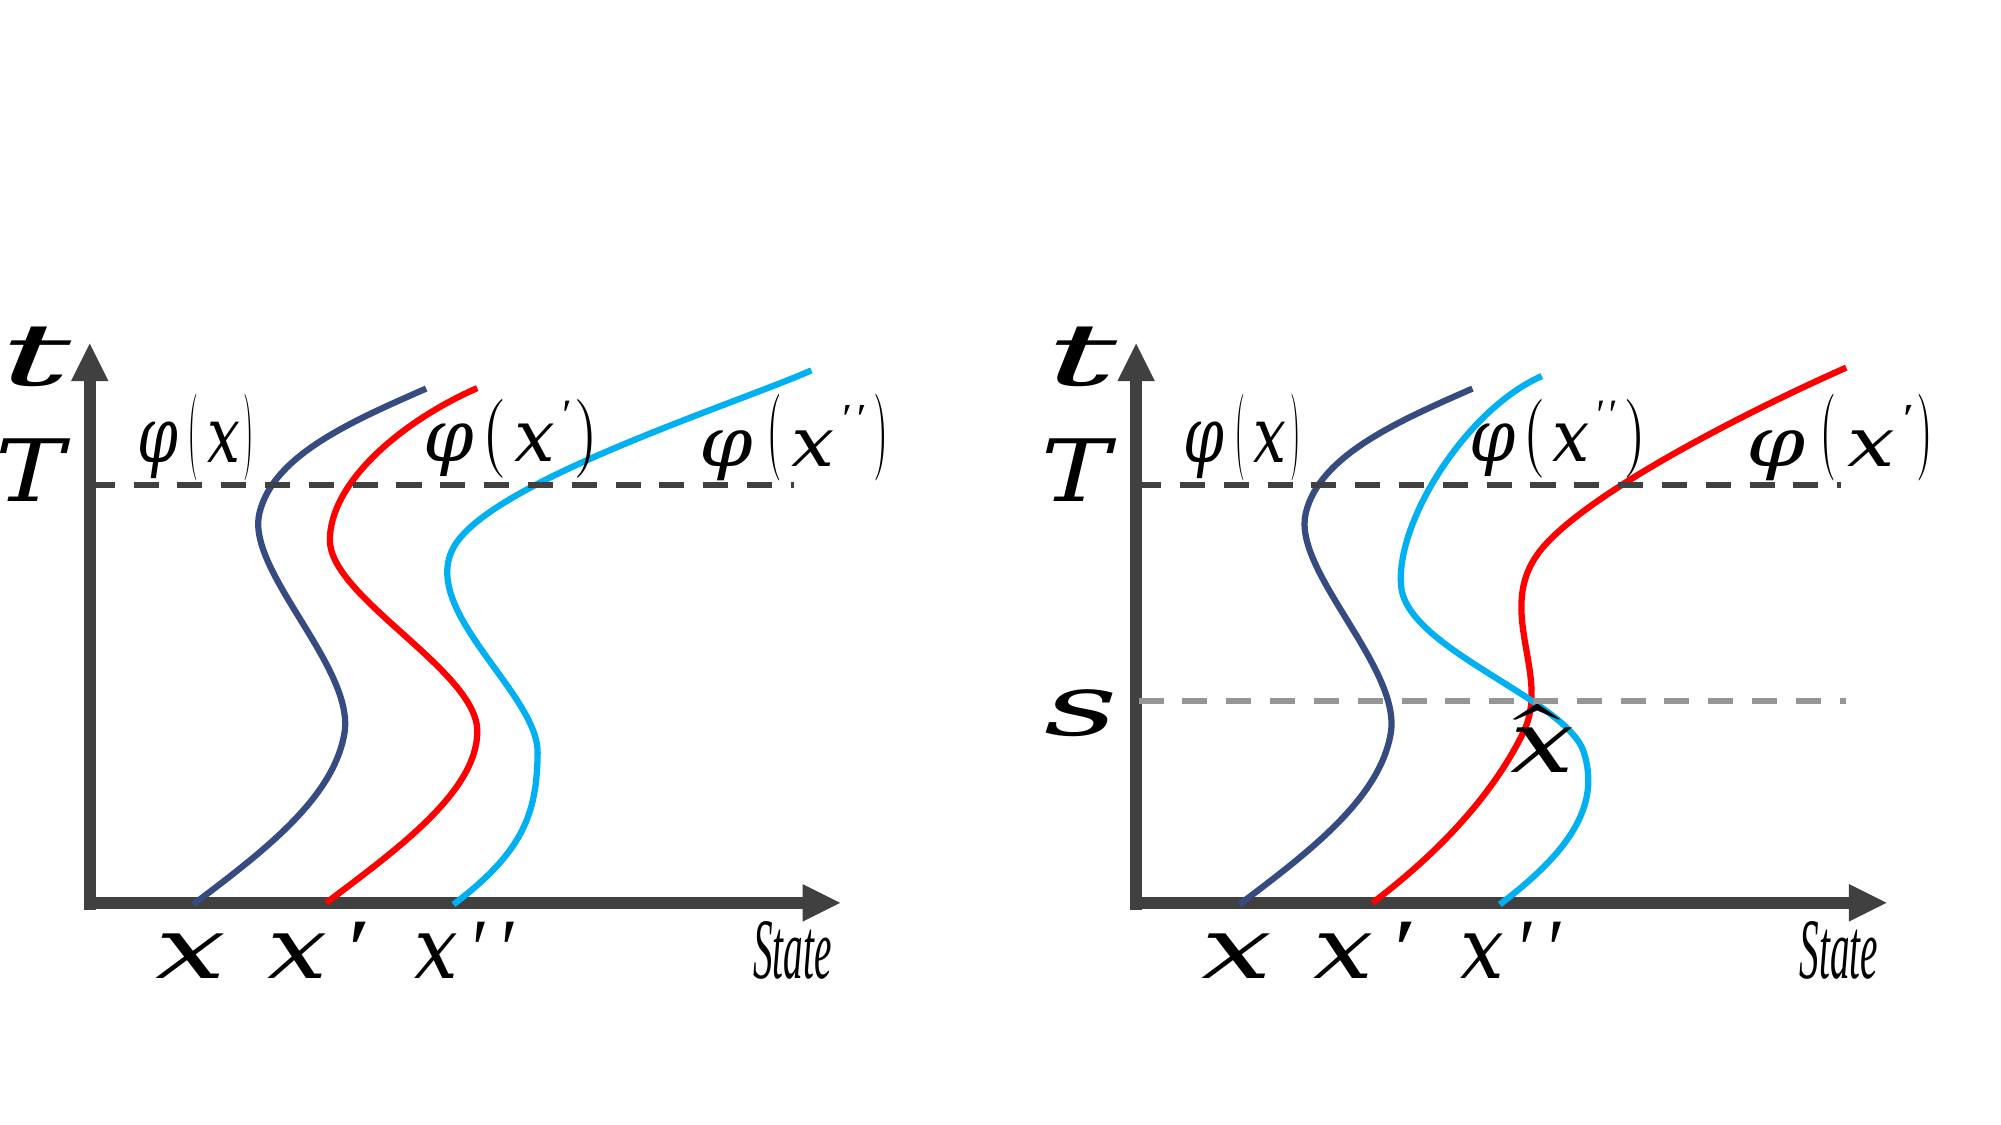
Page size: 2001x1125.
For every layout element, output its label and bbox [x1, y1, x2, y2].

text_box [0, 309, 1935, 999]
